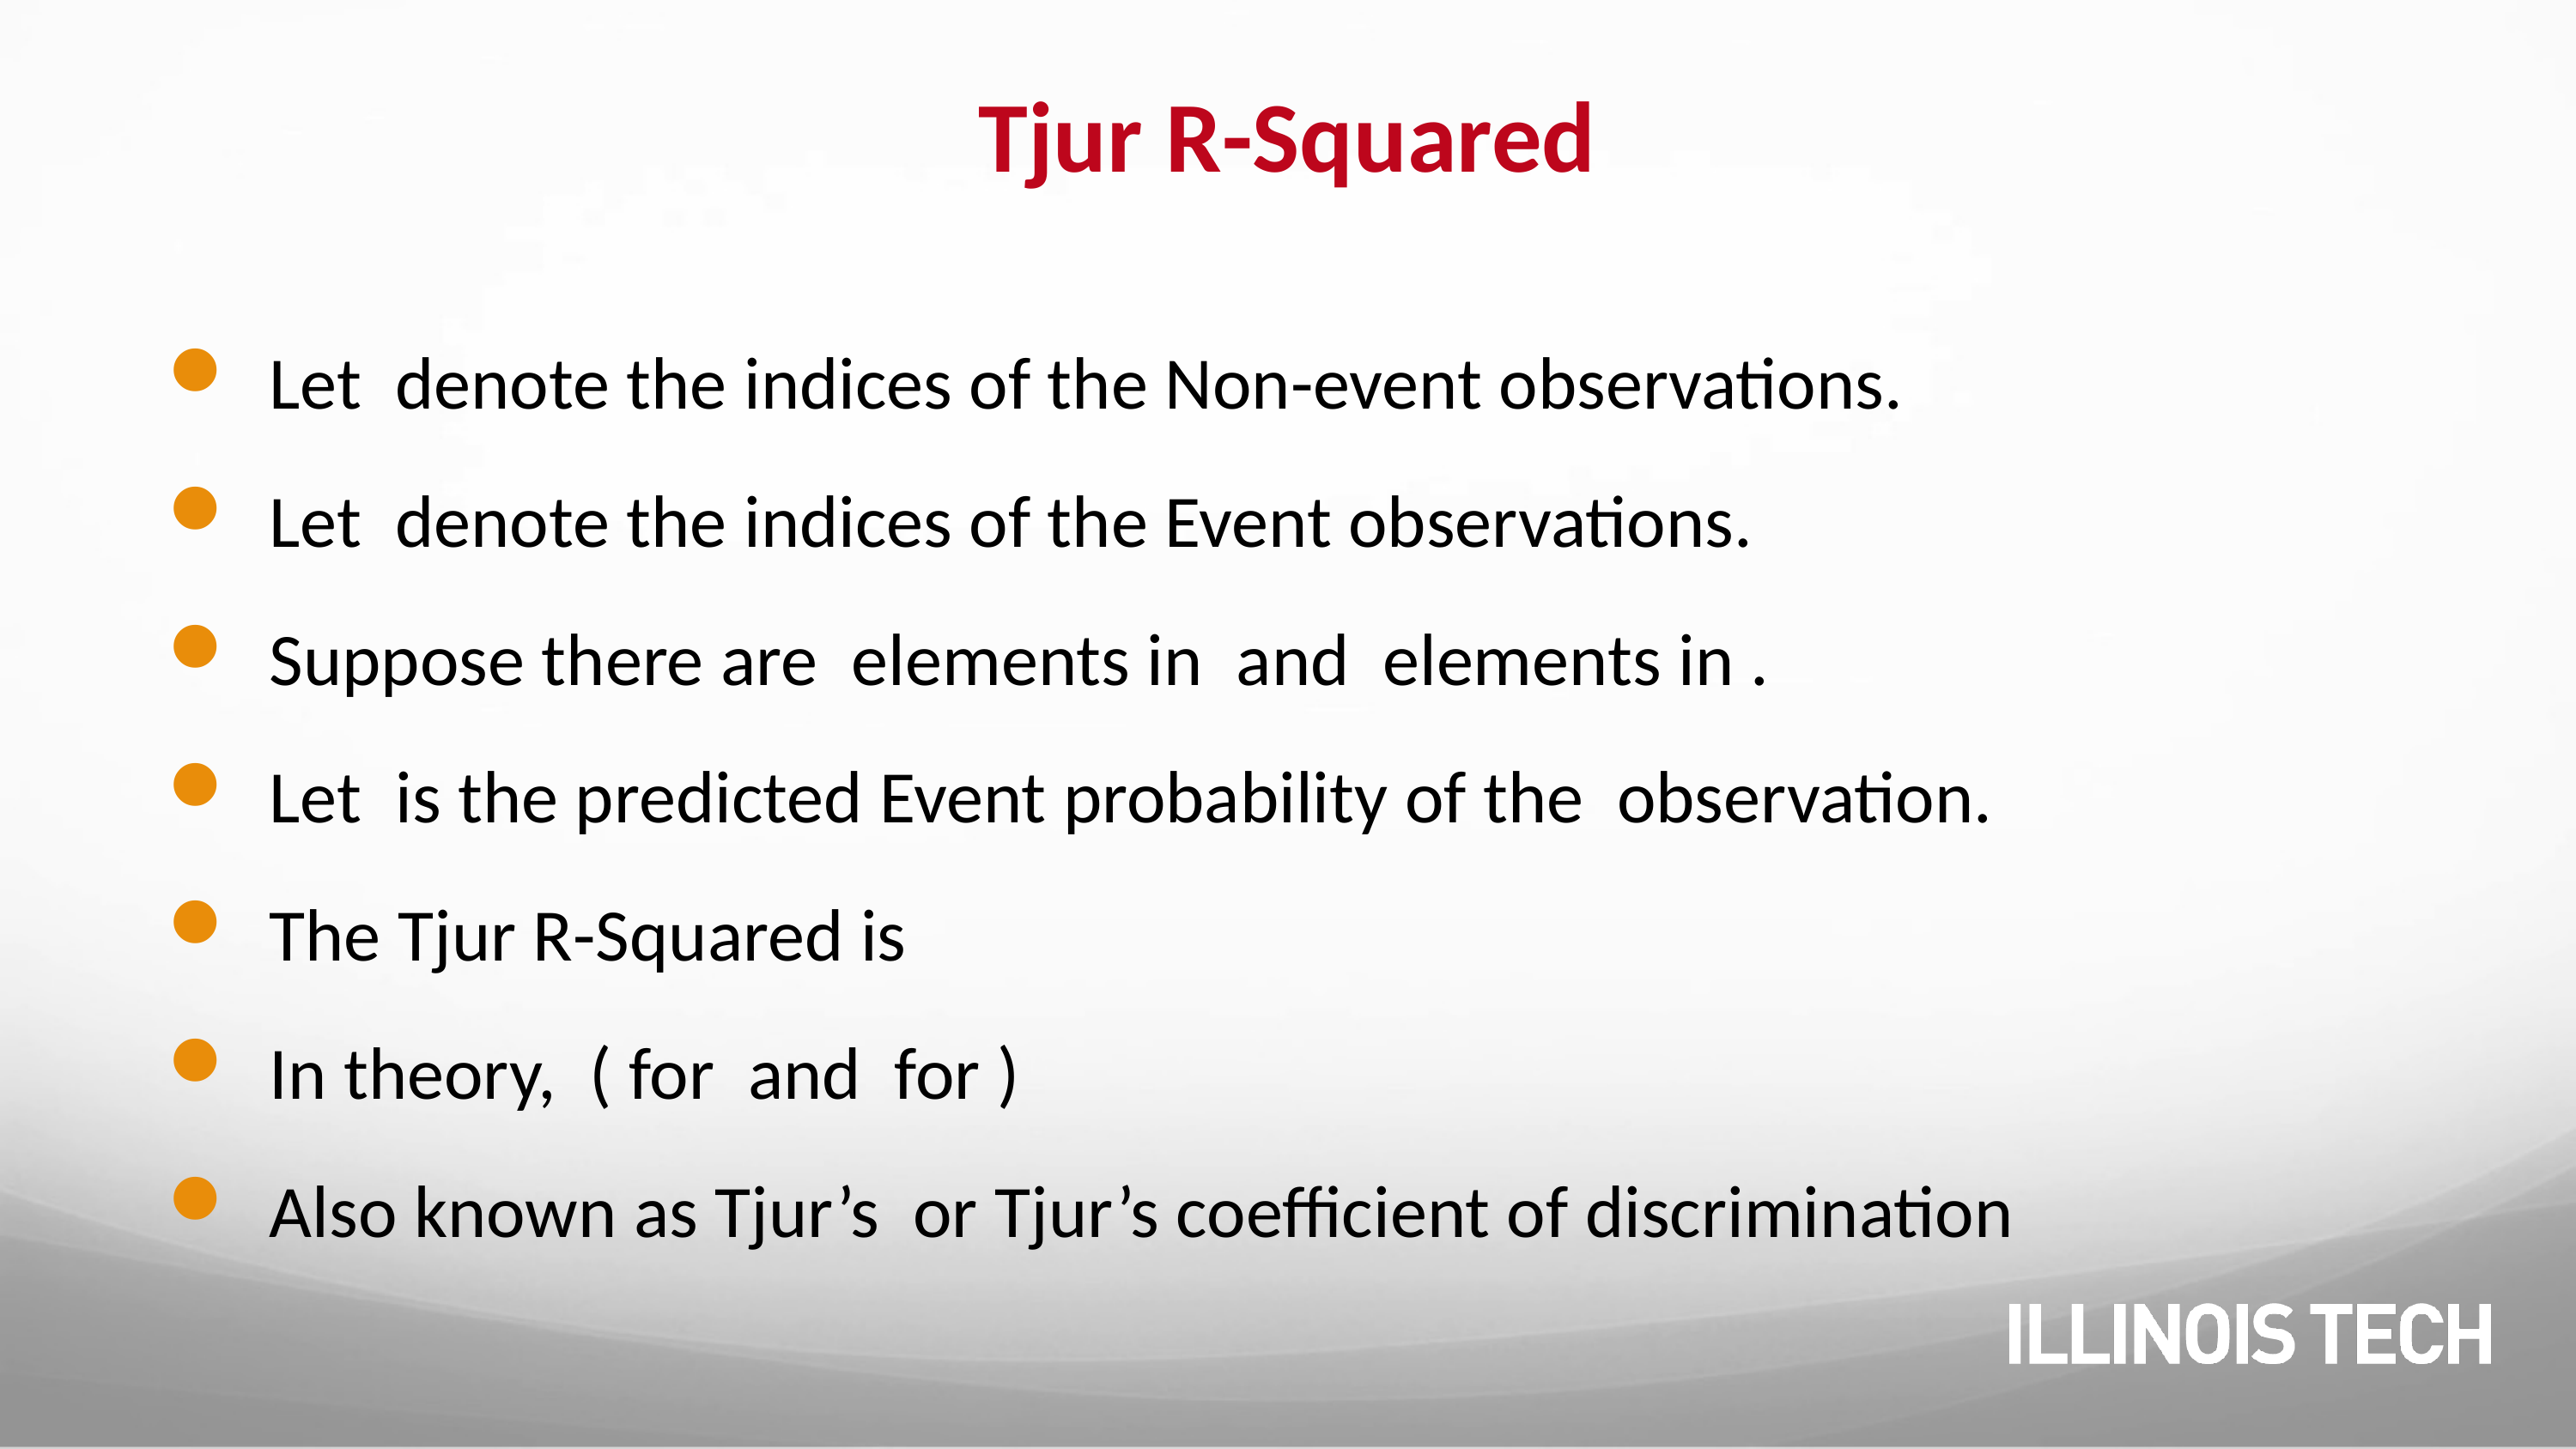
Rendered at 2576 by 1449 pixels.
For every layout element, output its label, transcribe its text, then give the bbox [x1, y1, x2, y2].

picture [0, 0, 2576, 1449]
title Tjur R-Squared [155, 22, 2421, 241]
